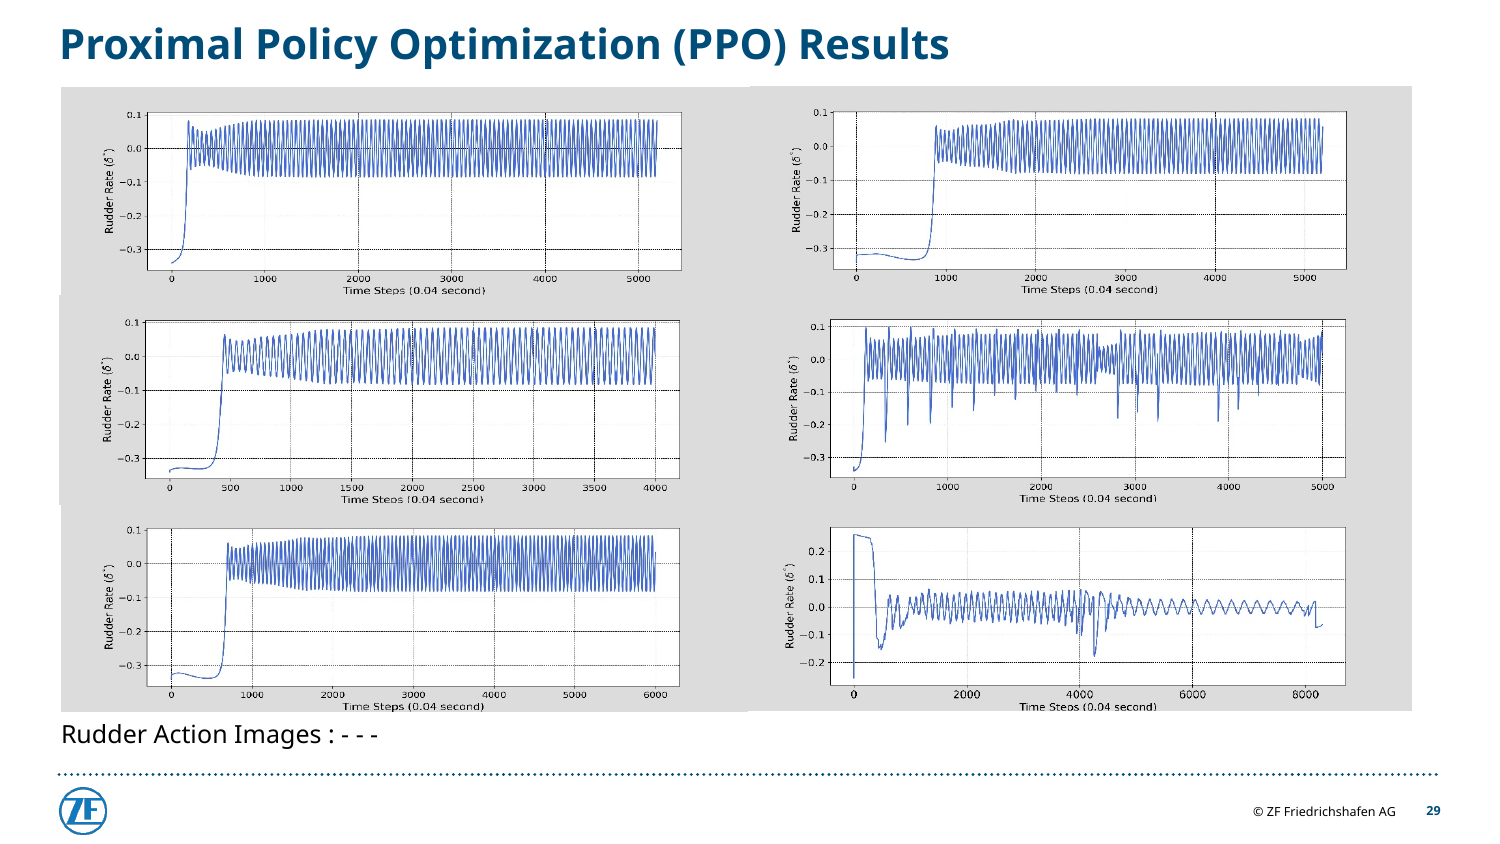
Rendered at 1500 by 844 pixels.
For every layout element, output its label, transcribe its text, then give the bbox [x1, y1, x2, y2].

picture [58, 86, 1412, 713]
slide_number 29 [1411, 802, 1441, 820]
picture [59, 787, 107, 835]
title Proximal Policy Optimization (PPO) Results [59, 23, 1441, 121]
